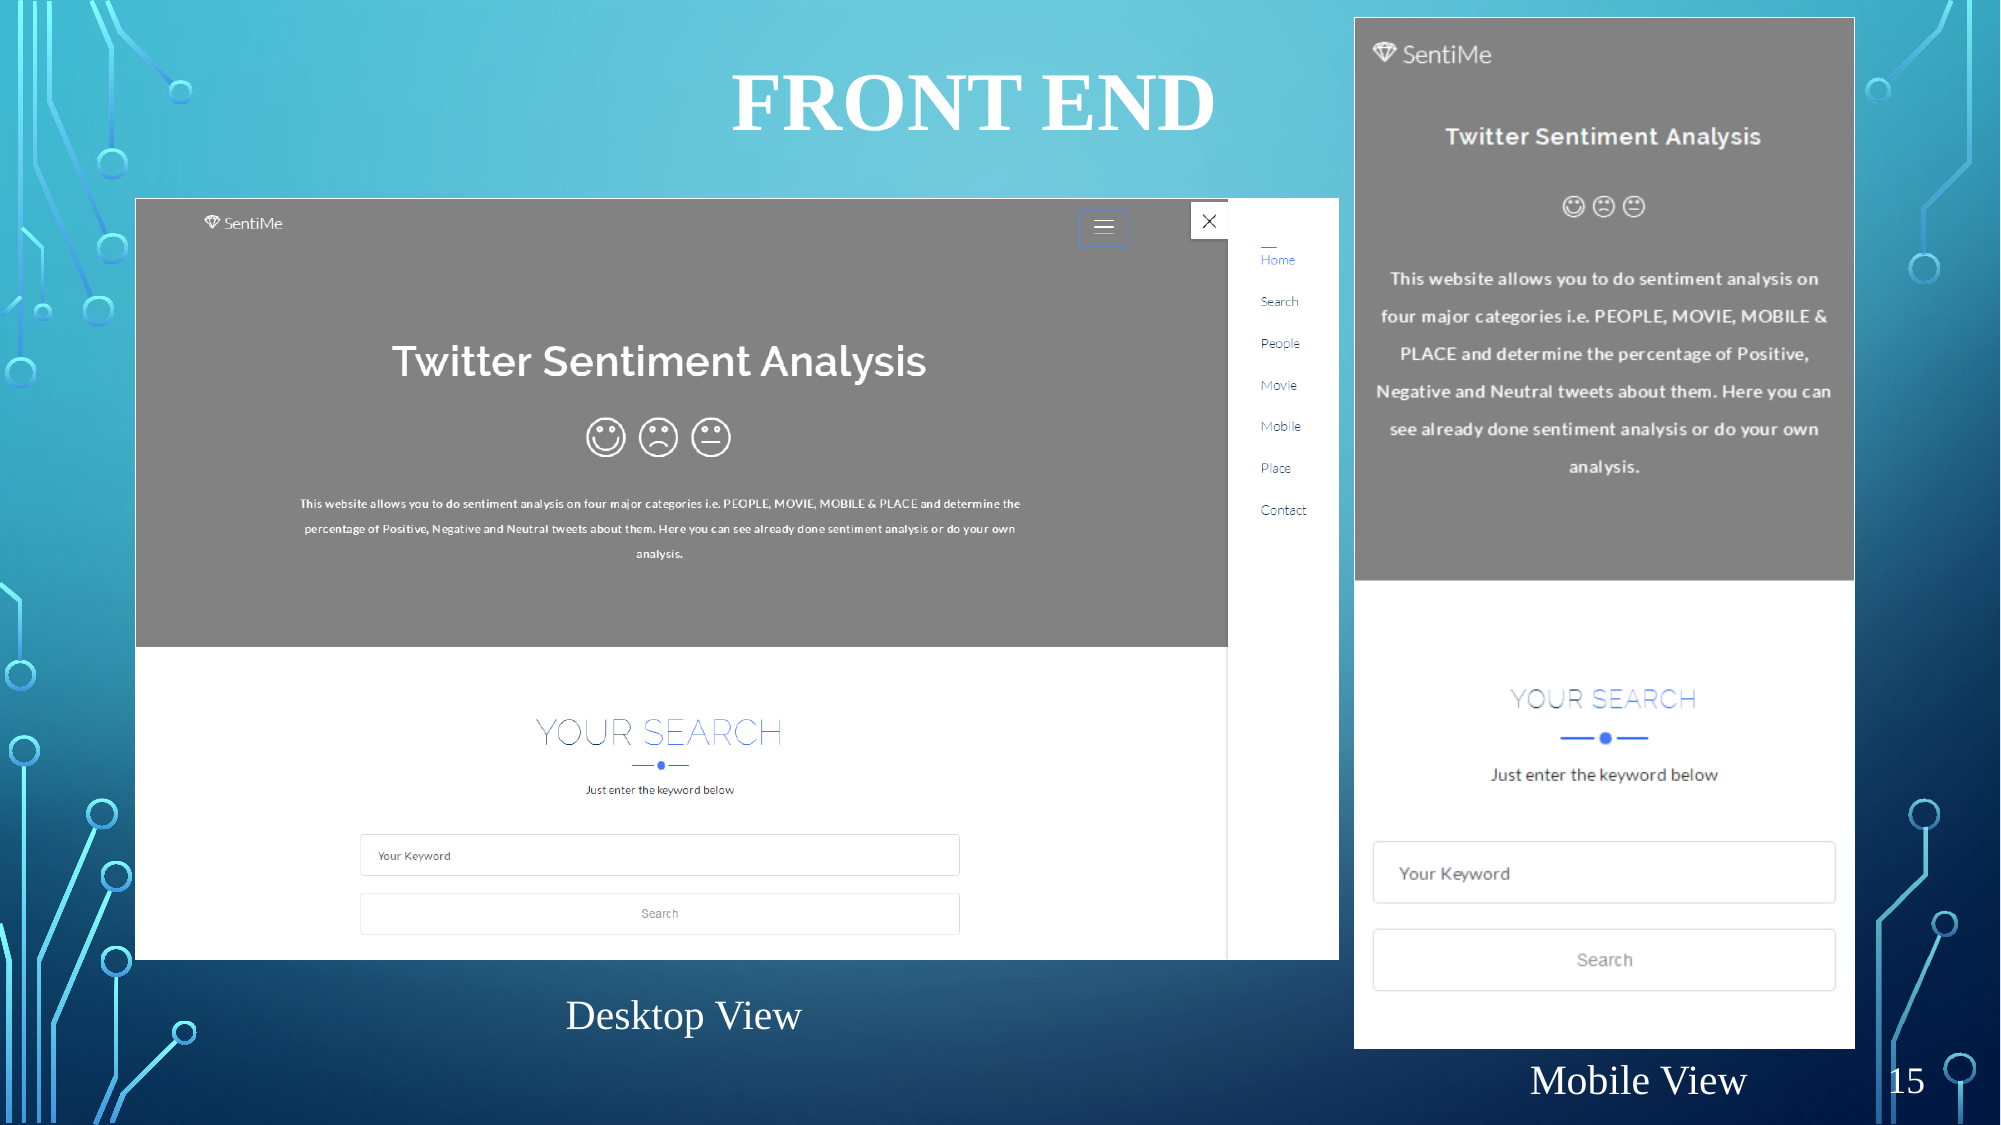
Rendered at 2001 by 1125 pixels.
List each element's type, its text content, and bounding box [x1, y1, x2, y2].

picture [134, 198, 1339, 961]
text_box Desktop View [550, 980, 818, 1045]
title FRONT END [716, 29, 1236, 179]
picture [1354, 16, 1855, 1050]
text_box Mobile View [1515, 1050, 1764, 1111]
slide_number 15 [1813, 1048, 1940, 1109]
